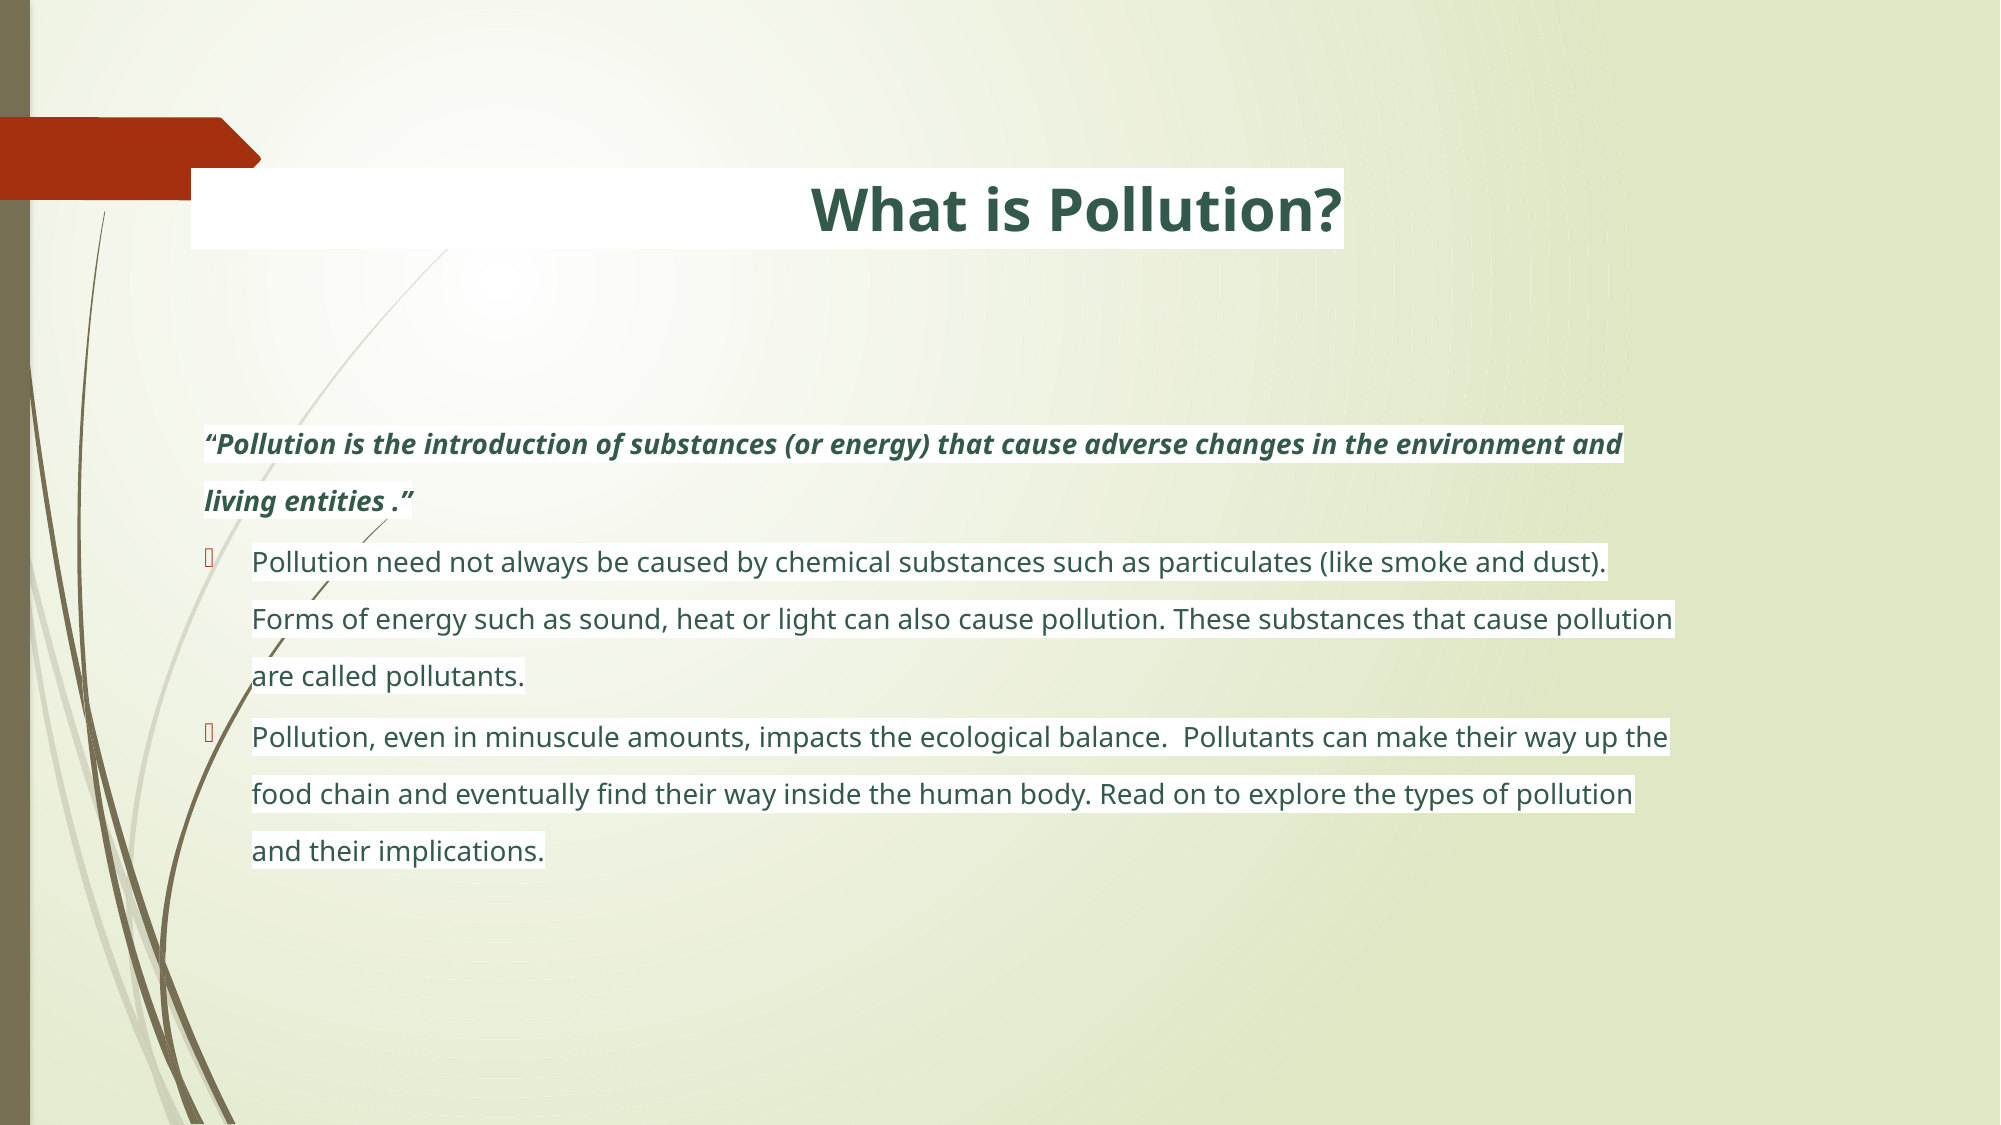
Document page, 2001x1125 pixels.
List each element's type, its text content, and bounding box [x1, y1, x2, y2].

title What is Pollution? [175, 164, 1682, 323]
list “Pollution is the introduction of substances (or energy) that cause adverse changes in the environment and living entities .” Pollution need not always be caused by chemical substances such as particulates (like smoke and dust). Forms of energy such as sound, heat or light can also cause pollution. These substances that cause pollution are called pollutants. Pollution, even in minuscule amounts, impacts the ecological balance. Pollutants can make their way up the food chain and eventually find their way inside the human body. Read on to explore the types of pollution and their implications. [189, 345, 1695, 1011]
